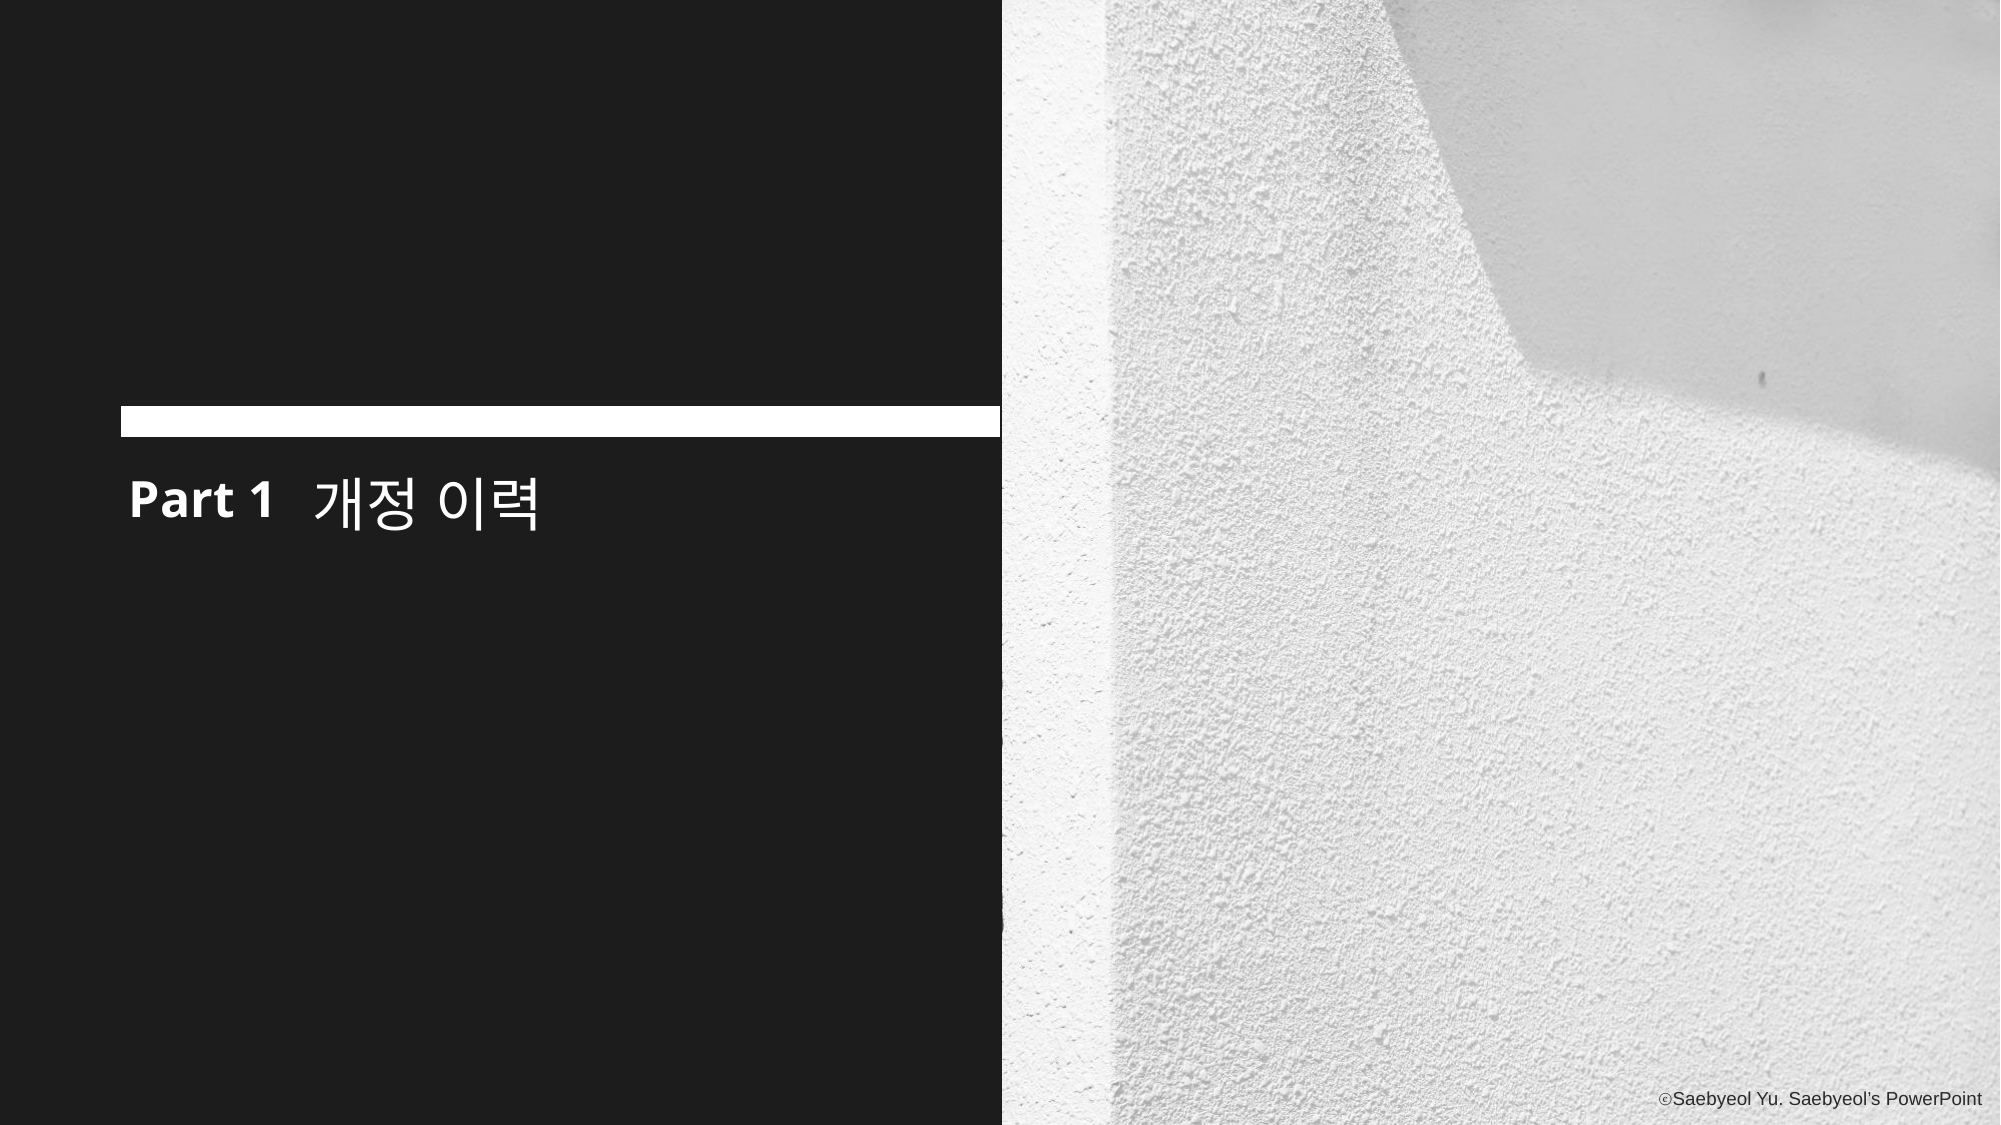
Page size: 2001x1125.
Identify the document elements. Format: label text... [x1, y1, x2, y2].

picture [1002, 0, 2000, 1125]
text_box 개정 이력 [297, 460, 558, 545]
text_box Part 1 [114, 460, 292, 535]
